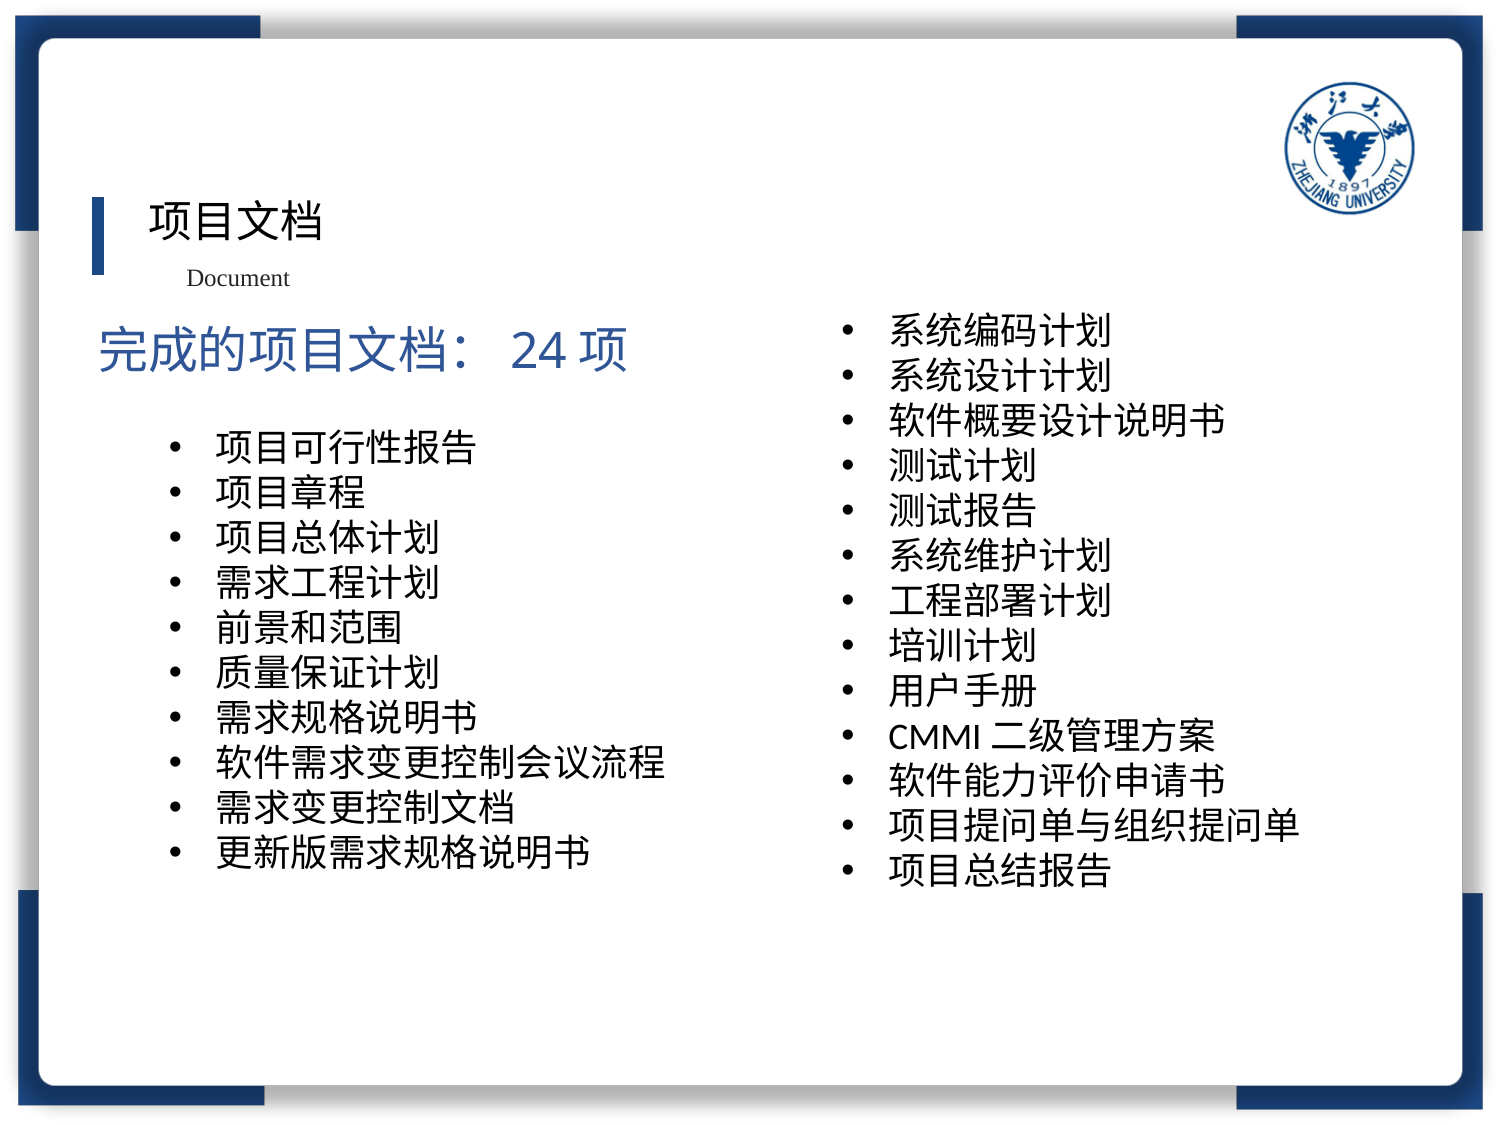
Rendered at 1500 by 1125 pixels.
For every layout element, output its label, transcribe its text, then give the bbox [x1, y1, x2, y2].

text_box Document [53, 254, 423, 299]
text_box 系统编码计划 系统设计计划 软件概要设计说明书 测试计划 测试报告 系统维护计划 工程部署计划 培训计划 用户手册 CMMI二级管理方案 软件能力评价申请书 项目提问单与组织提问单 项目总结报告 [826, 299, 1350, 900]
text_box 项目文档 [134, 186, 423, 254]
text_box 完成的项目文档：24项 [53, 311, 674, 387]
text_box 项目可行性报告 项目章程 项目总体计划 需求工程计划 前景和范围 质量保证计划 需求规格说明书 软件需求变更控制会议流程 需求变更控制文档 更新版需求规格说明书 [154, 416, 752, 882]
picture [0, 0, 1500, 1125]
